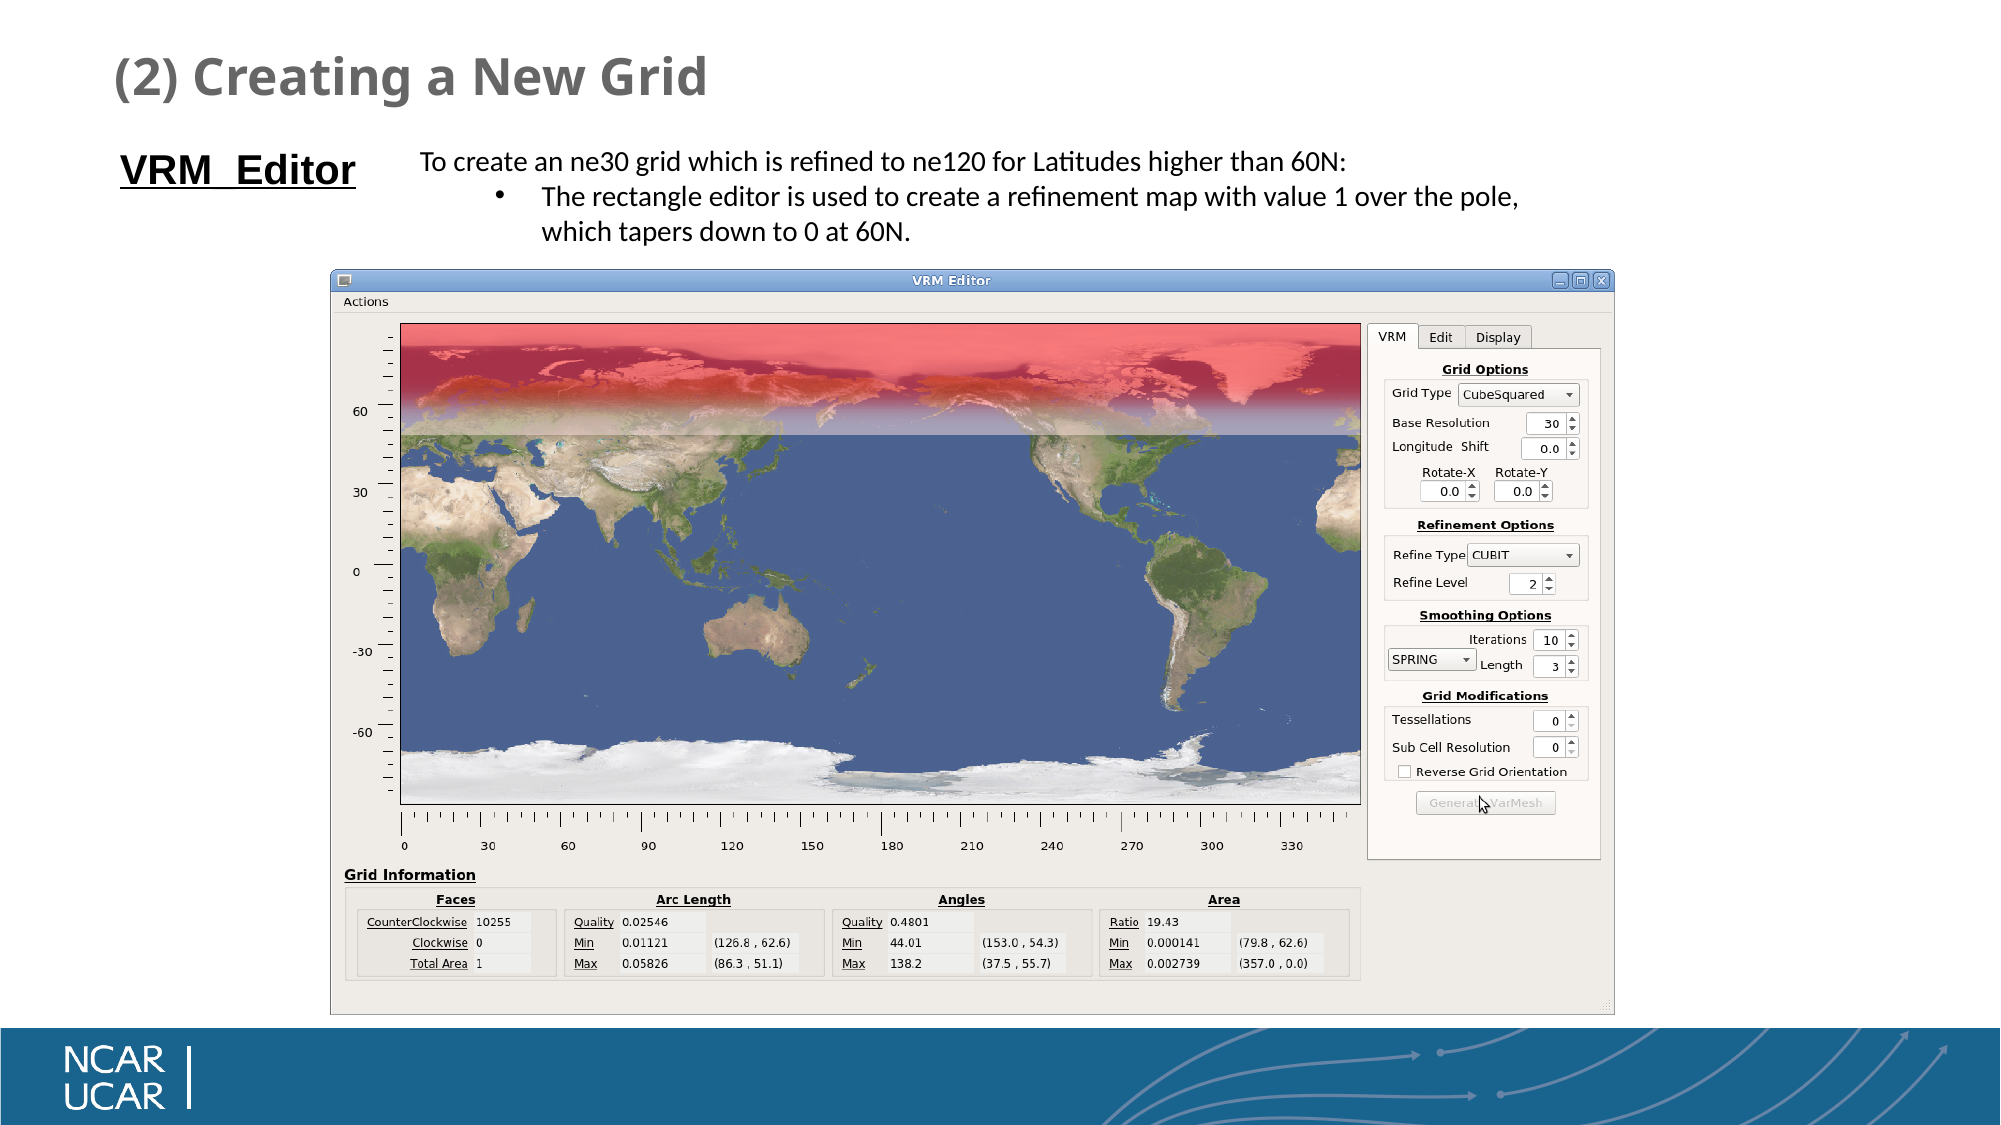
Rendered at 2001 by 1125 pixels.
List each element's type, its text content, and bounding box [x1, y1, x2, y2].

picture [0, 1028, 2000, 1125]
text_box To create an ne30 grid which is refined to ne120 for Latitudes higher than 60N: The rectangle editor is used to create a refinement map with value 1 over the pole, which tapers down to 0 at 60N. [404, 134, 1565, 255]
picture [329, 269, 1615, 1015]
title (2) Creating a New Grid [99, 45, 1900, 106]
text_box VRM_Editor [104, 135, 396, 200]
